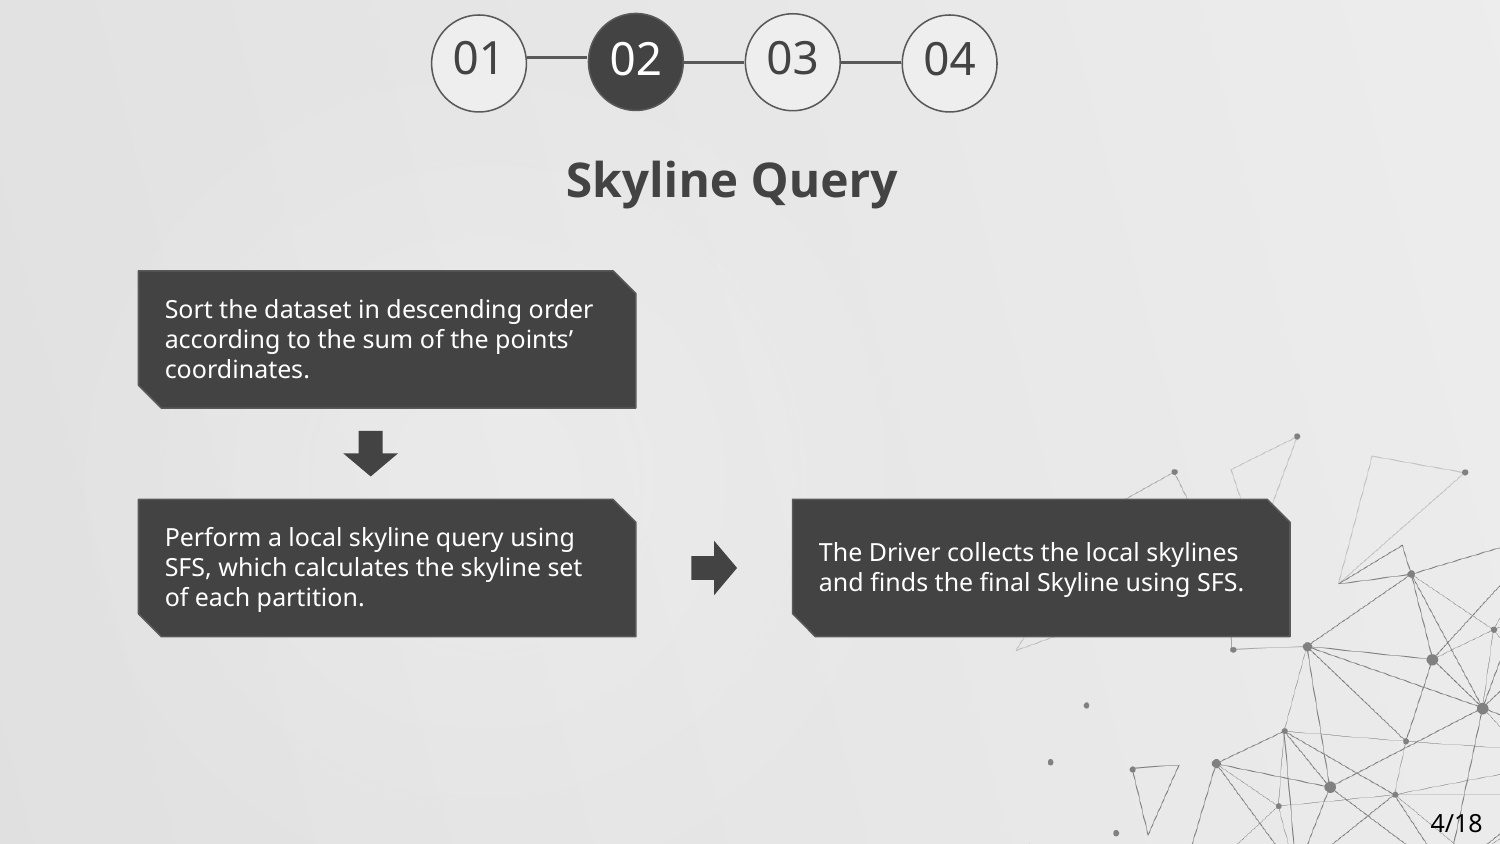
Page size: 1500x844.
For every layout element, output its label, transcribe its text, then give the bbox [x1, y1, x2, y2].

title Skyline Query [326, 134, 1138, 217]
text_box [343, 430, 398, 477]
text_box [691, 540, 738, 596]
text_box The Driver collects the local skylines and finds the final Skyline using SFS. [792, 499, 1291, 637]
text_box 4/18 [1413, 800, 1500, 844]
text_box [431, 13, 998, 113]
text_box Perform a local skyline query using SFS, which calculates the skyline set of each partition. [138, 499, 636, 637]
text_box Sort the dataset in descending order according to the sum of the points’ coordinates. [138, 270, 636, 409]
picture [0, 0, 1500, 844]
